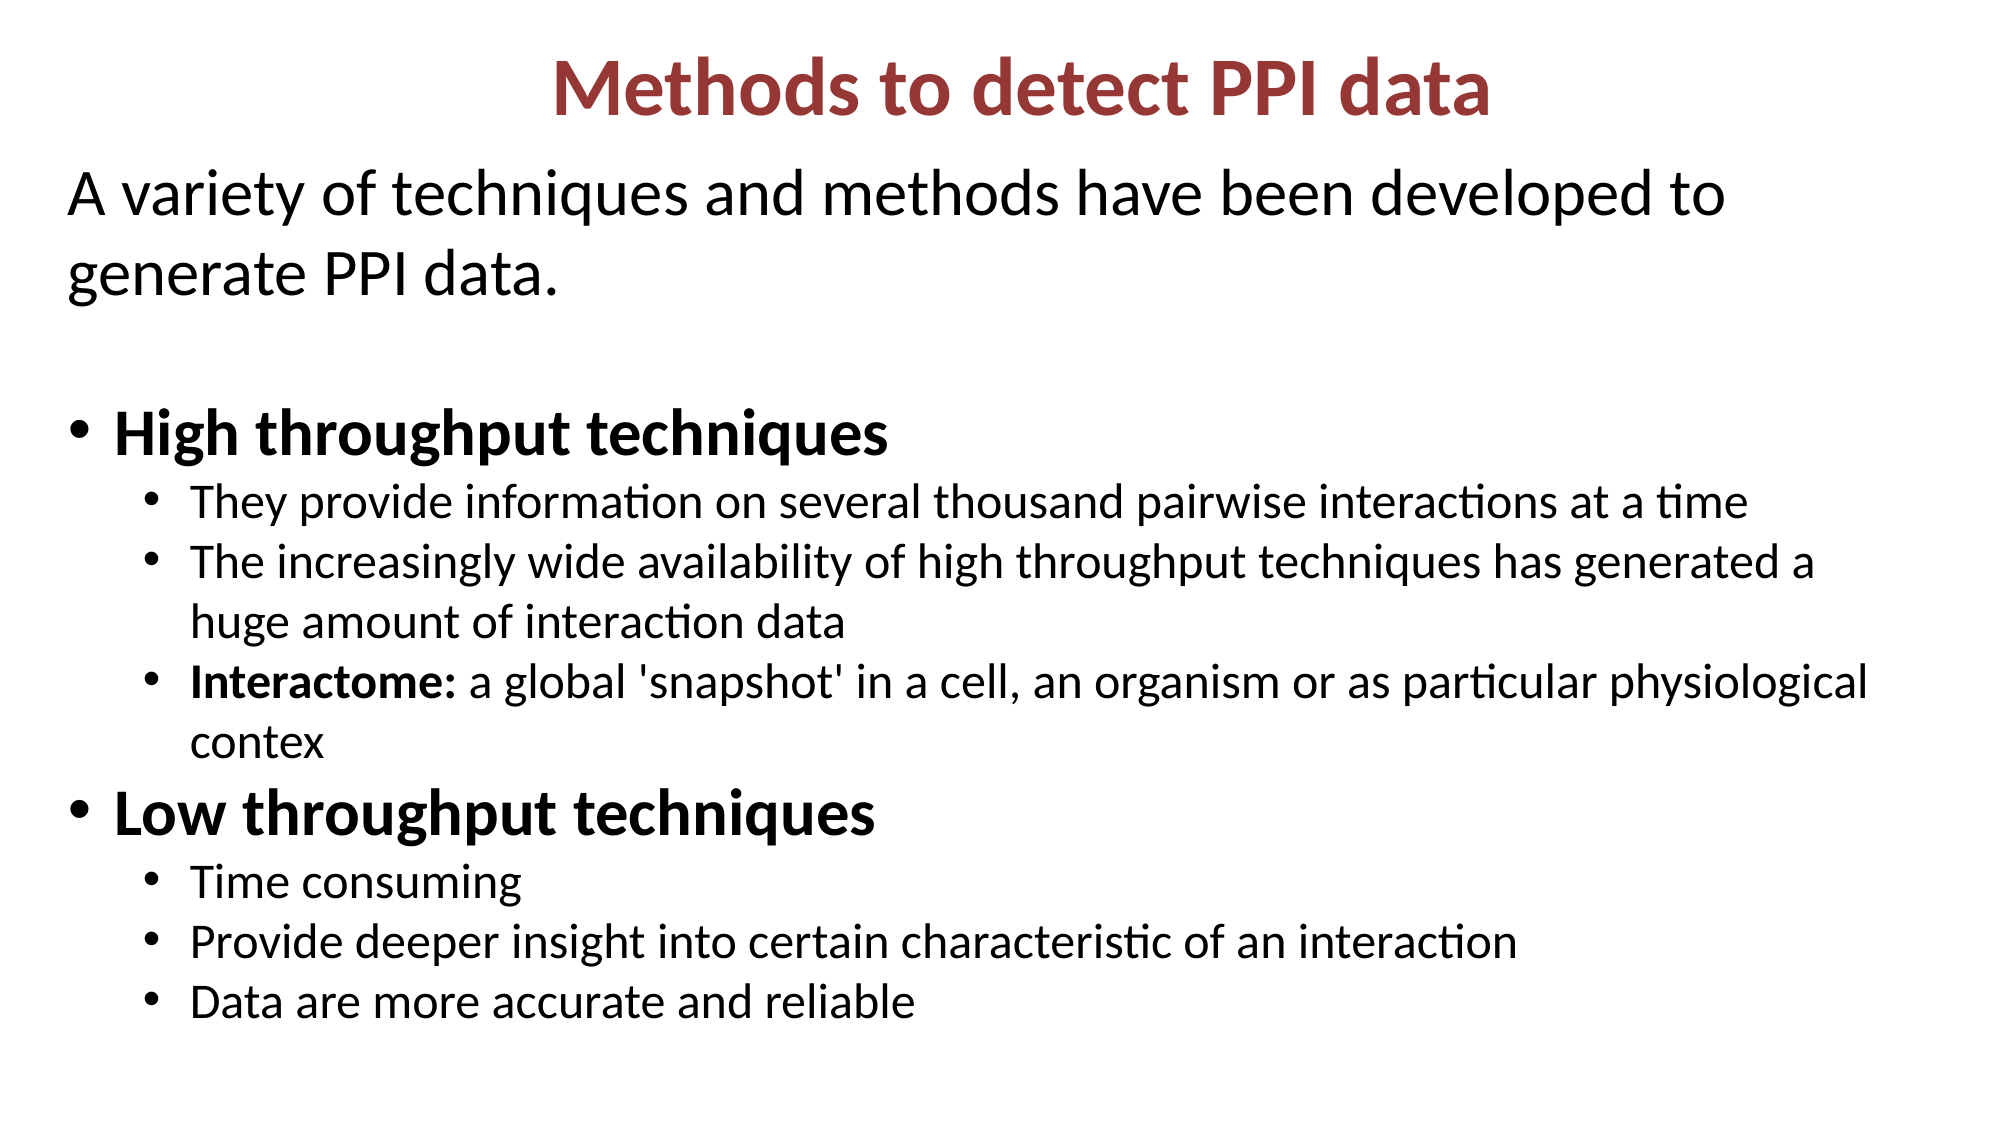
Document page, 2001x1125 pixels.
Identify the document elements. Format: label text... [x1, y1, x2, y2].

text_box Methods to detect PPI data [536, 25, 1508, 140]
text_box A variety of techniques and methods have been developed to generate PPI data. High throughput techniques They provide information on several thousand pairwise interactions at a time The increasingly wide availability of high throughput techniques has generated a huge amount of interaction data Interactome: a global 'snapshot' in a cell, an organism or as particular physiological contex Low throughput techniques Time consuming Provide deeper insight into certain characteristic of an interaction Data are more accurate and reliable [53, 141, 1932, 1036]
